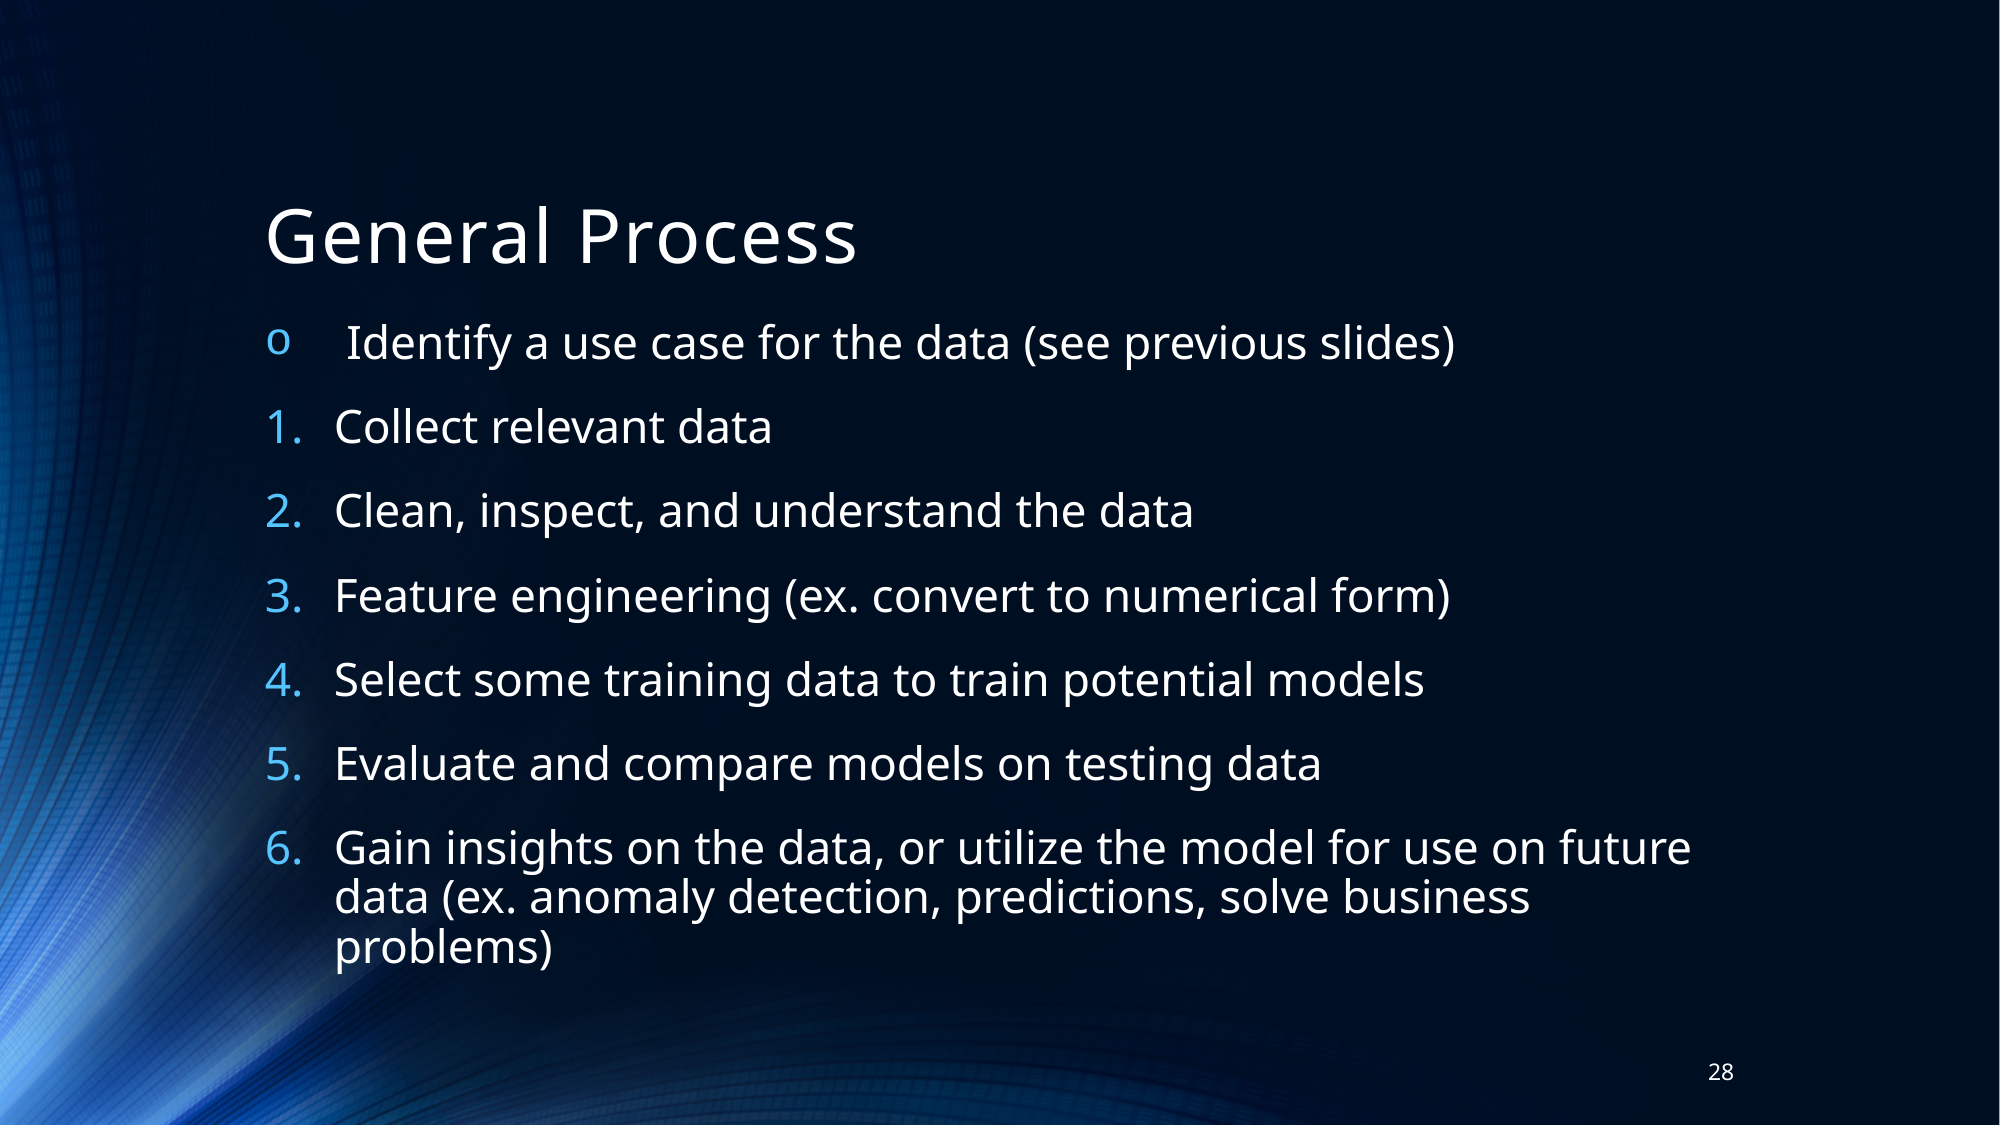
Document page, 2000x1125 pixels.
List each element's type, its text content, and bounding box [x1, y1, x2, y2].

picture [0, 0, 2000, 1125]
slide_number 28 [1612, 1050, 1750, 1096]
title General Process [249, 62, 1750, 288]
list Identify a use case for the data (see previous slides) Collect relevant data Clean, inspect, and understand the data Feature engineering (ex. convert to numerical form) Select some training data to train potential models Evaluate and compare models on testing data Gain insights on the data, or utilize the model for use on future data (ex. anomaly detection, predictions, solve business problems) [249, 312, 1749, 988]
